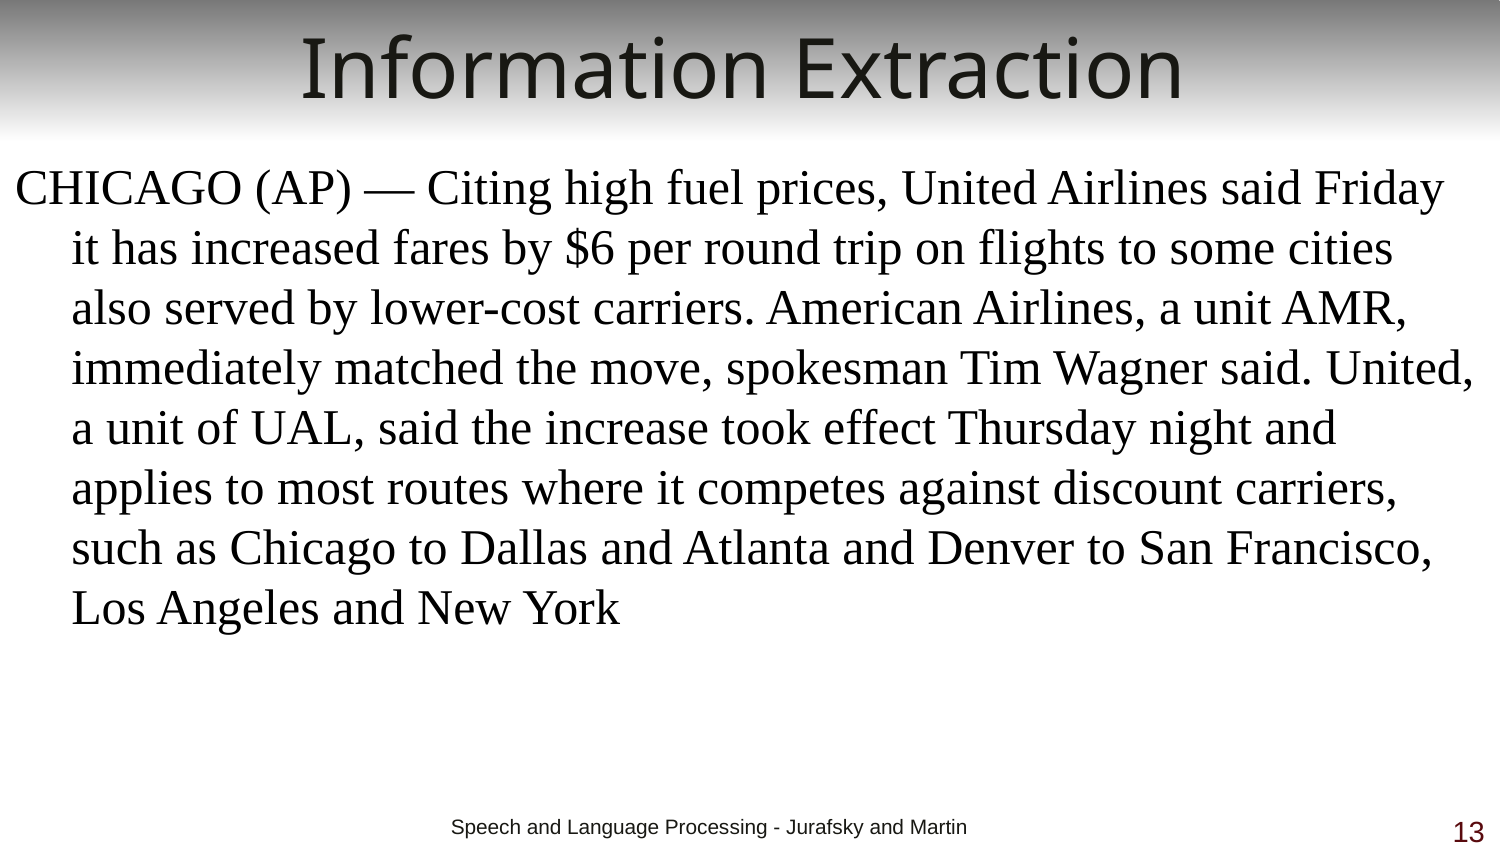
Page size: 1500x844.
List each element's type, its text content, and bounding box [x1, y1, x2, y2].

title Information Extraction [12, 0, 1475, 132]
list CHICAGO (AP) — Citing high fuel prices, United Airlines said Friday it has increased fares by $6 per round trip on flights to some cities also served by lower-cost carriers. American Airlines, a unit AMR, immediately matched the move, spokesman Tim Wagner said. United, a unit of UAL, said the increase took effect Thursday night and applies to most routes where it competes against discount carriers, such as Chicago to Dallas and Atlanta and Denver to San Francisco, Los Angeles and New York [0, 146, 1500, 844]
